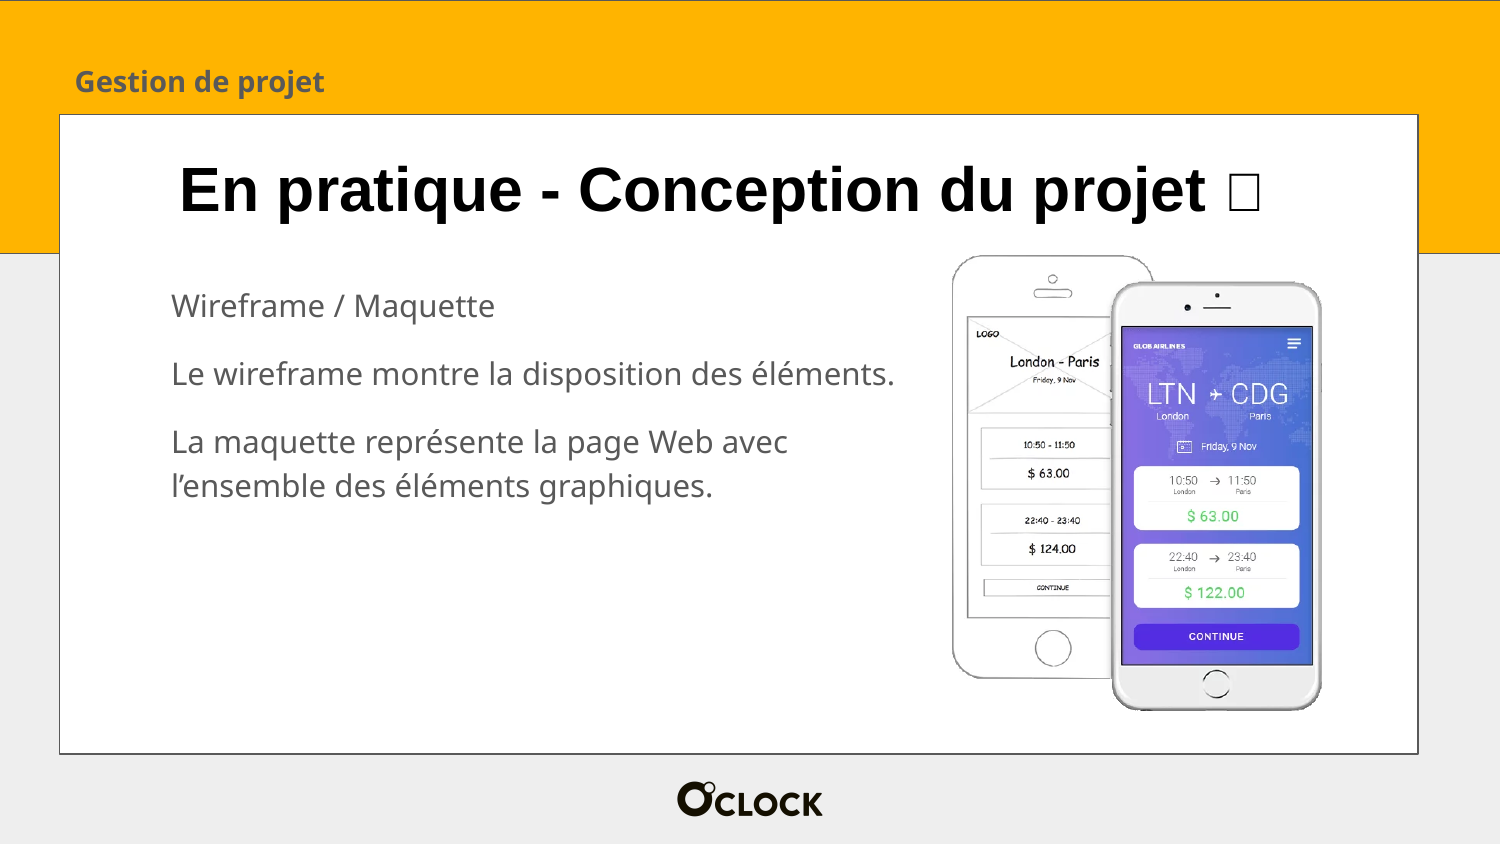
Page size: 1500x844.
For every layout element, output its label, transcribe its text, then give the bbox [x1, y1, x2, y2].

text_box Gestion de projet [59, 48, 509, 114]
text_box En pratique - Conception du projet 🧠 [123, 134, 1322, 240]
text_box Wireframe / Maquette Le wireframe montre la disposition des éléments. La maquette représente la page Web avec l’ensemble des éléments graphiques. [156, 266, 942, 576]
text_box [0, 0, 1500, 254]
picture [670, 754, 830, 844]
picture [949, 253, 1322, 716]
text_box [59, 114, 1418, 755]
